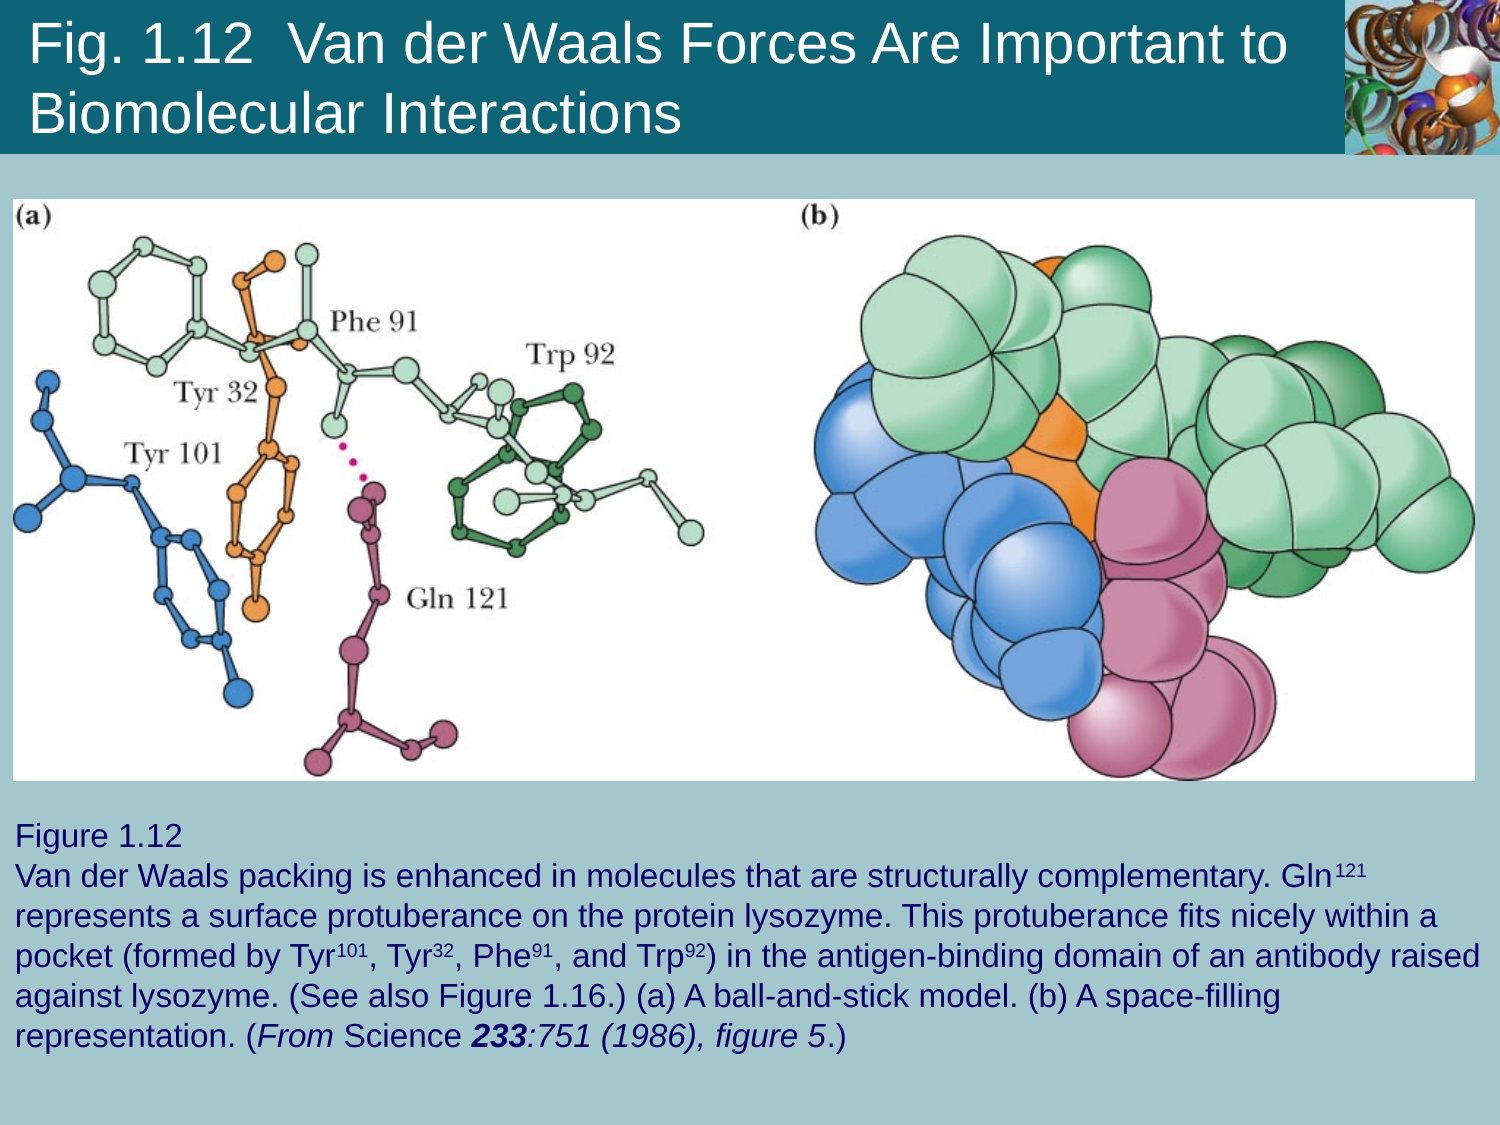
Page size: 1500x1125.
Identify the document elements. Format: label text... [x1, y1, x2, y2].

picture [1345, 0, 1500, 155]
picture [12, 199, 1476, 781]
title Fig. 1.12 Van der Waals Forces Are Important to Biomolecular Interactions [13, 0, 1325, 150]
text_box Figure 1.12 Van der Waals packing is enhanced in molecules that are structurally complementary. Gln121 represents a surface protuberance on the protein lysozyme. This protuberance fits nicely within a pocket (formed by Tyr101, Tyr32, Phe91, and Trp92) in the antigen-binding domain of an antibody raised against lysozyme. (See also Figure 1.16.) (a) A ball-and-stick model. (b) A space-filling representation. (From Science 233:751 (1986), figure 5.) [0, 806, 1500, 1061]
